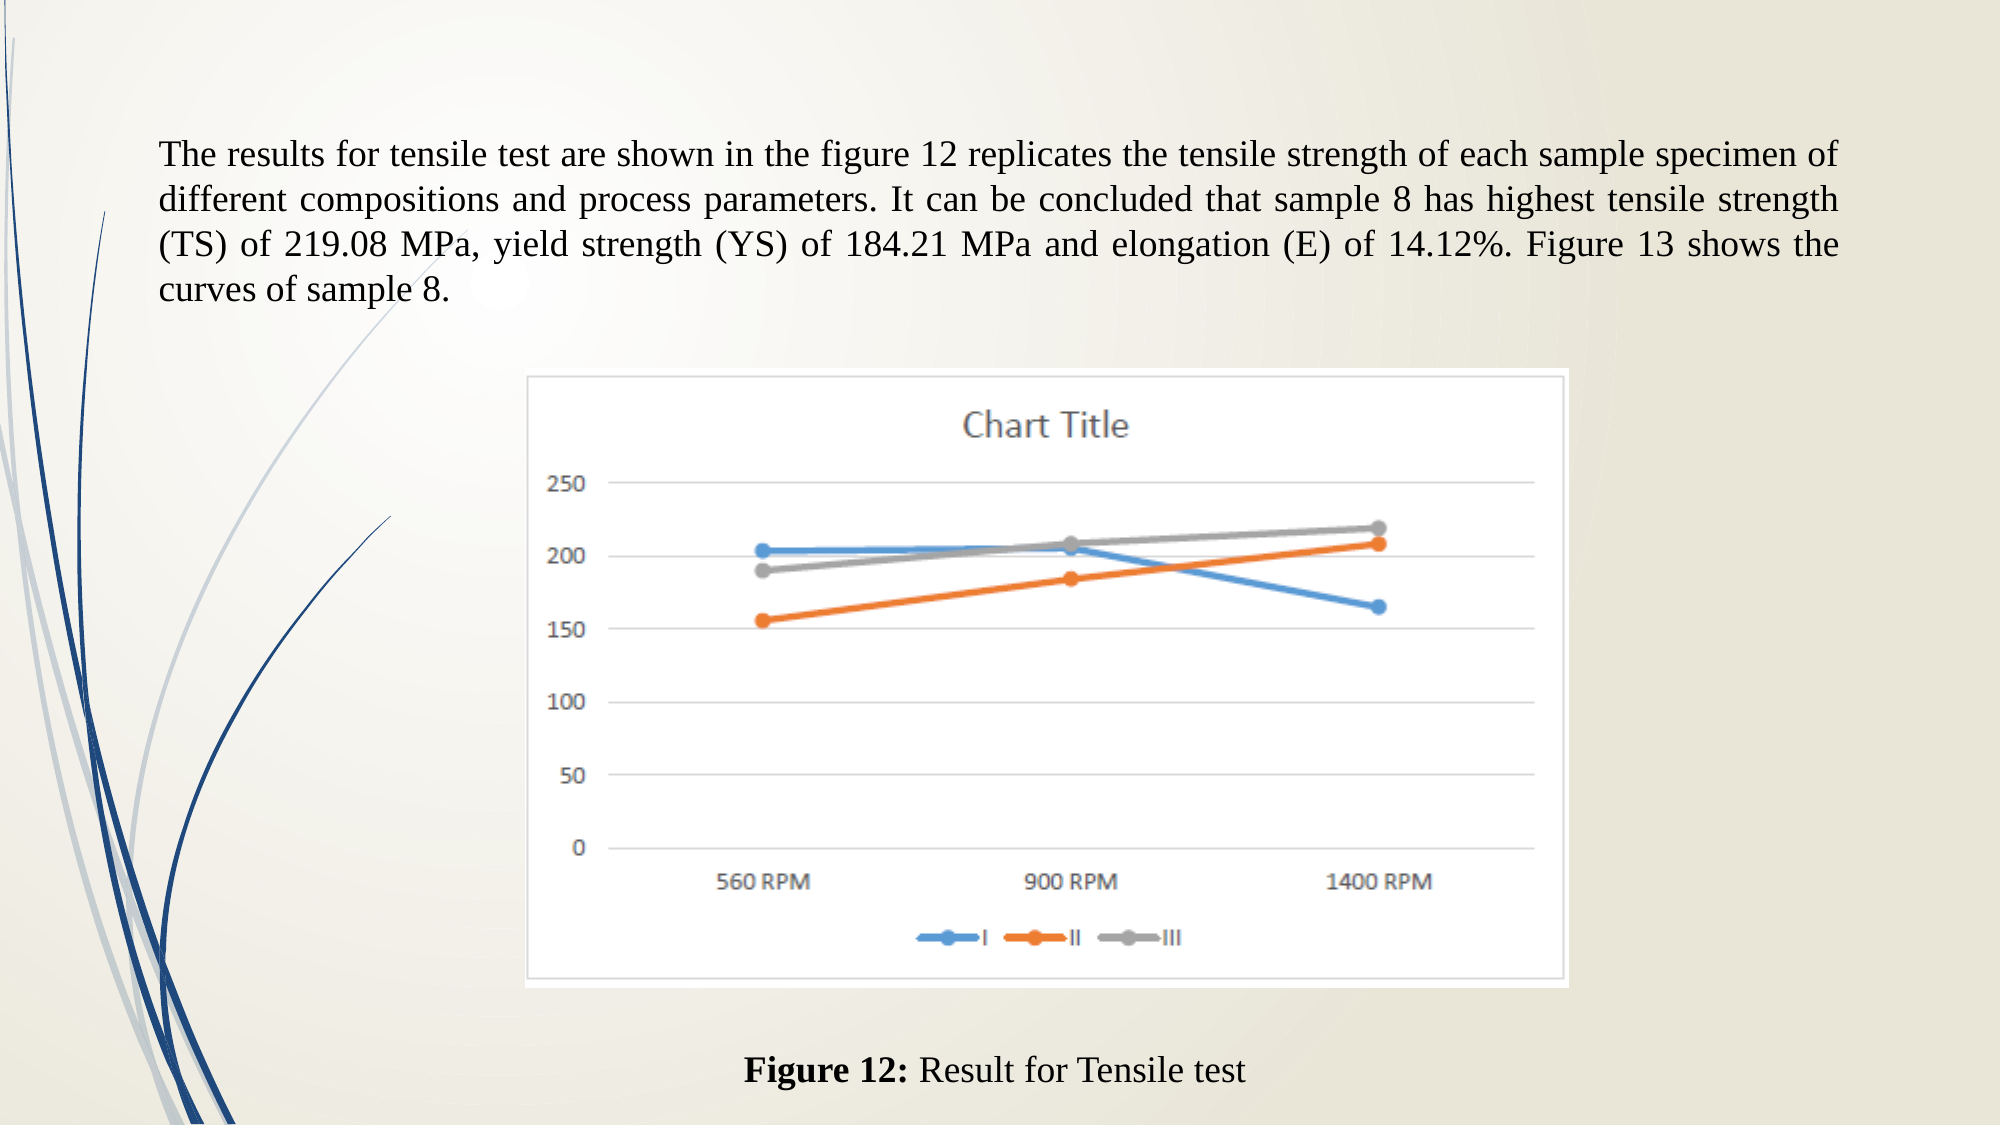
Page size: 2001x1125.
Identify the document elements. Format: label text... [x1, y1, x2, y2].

picture [524, 368, 1570, 988]
text_box The results for tensile test are shown in the figure 12 replicates the tensile strength of each sample specimen of different compositions and process parameters. It can be concluded that sample 8 has highest tensile strength (TS) of 219.08 MPa, yield strength (YS) of 184.21 MPa and elongation (E) of 14.12%. Figure 13 shows the curves of sample 8. [143, 122, 1857, 317]
text_box Figure 12: Result for Tensile test [500, 1037, 1500, 1098]
